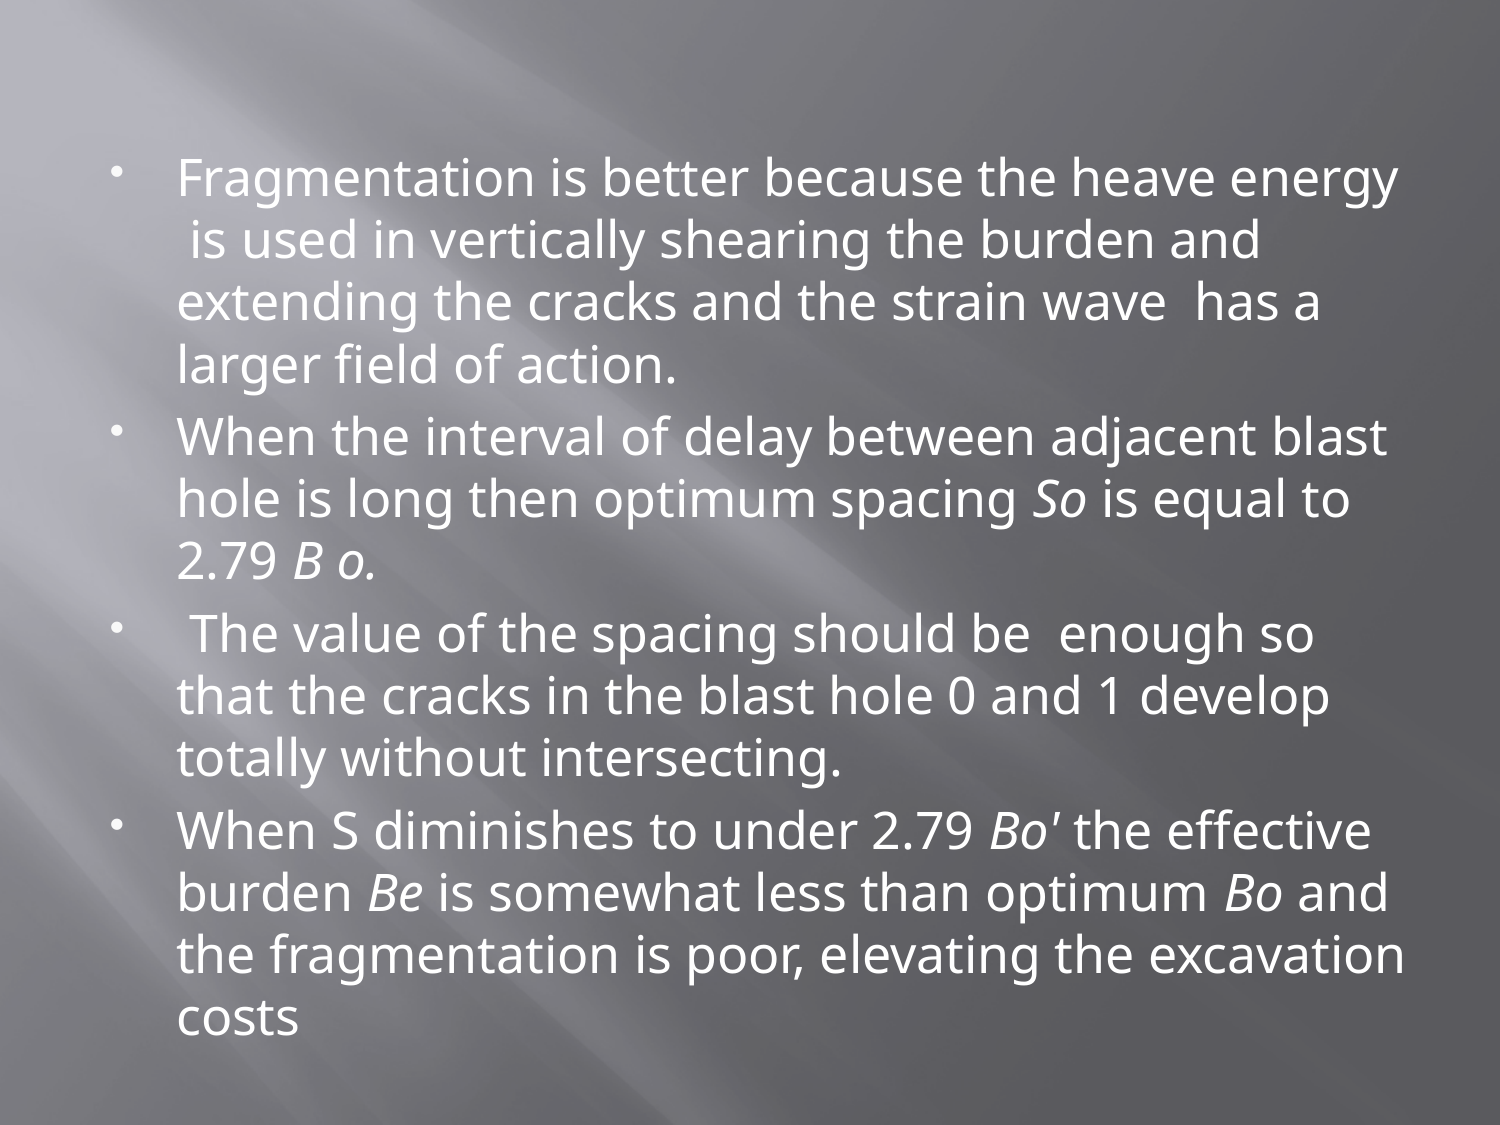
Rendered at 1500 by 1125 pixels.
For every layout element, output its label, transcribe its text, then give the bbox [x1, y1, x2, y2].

list Fragmentation is better because the heave energy is used in vertically shearing the burden and extending the cracks and the strain wave has a larger field of action. When the interval of delay between adjacent blast hole is long then optimum spacing So is equal to 2.79 B o. The value of the spacing should be enough so that the cracks in the blast hole 0 and 1 develop totally without intersecting. When S diminishes to under 2.79 Bo' the effective burden Be is somewhat less than optimum Bo and the fragmentation is poor, elevating the excavation costs [75, 137, 1425, 1063]
